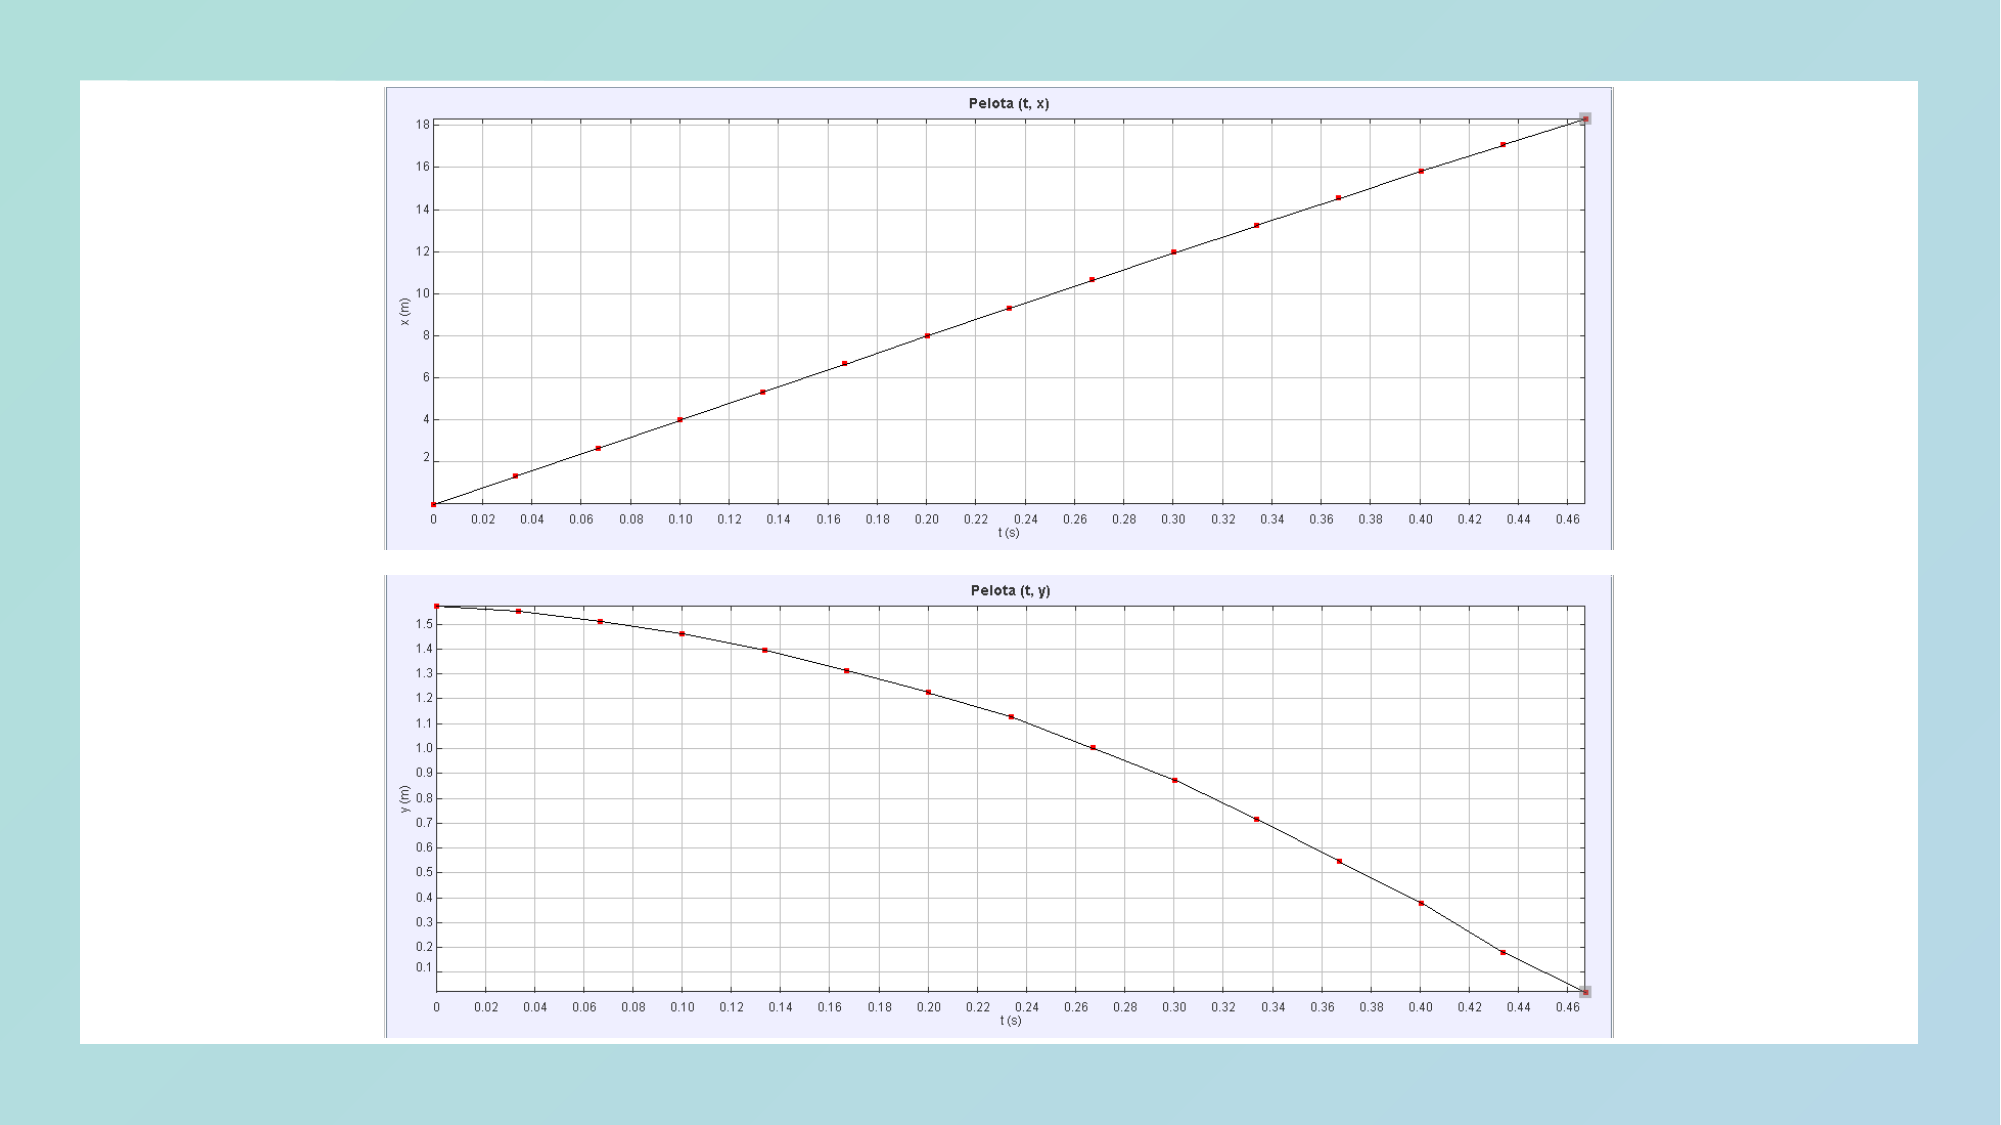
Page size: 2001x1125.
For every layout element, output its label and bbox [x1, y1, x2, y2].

text_box [0, 0, 2000, 1125]
list [384, 87, 1615, 550]
text_box [81, 82, 1917, 1043]
picture [384, 575, 1615, 1038]
